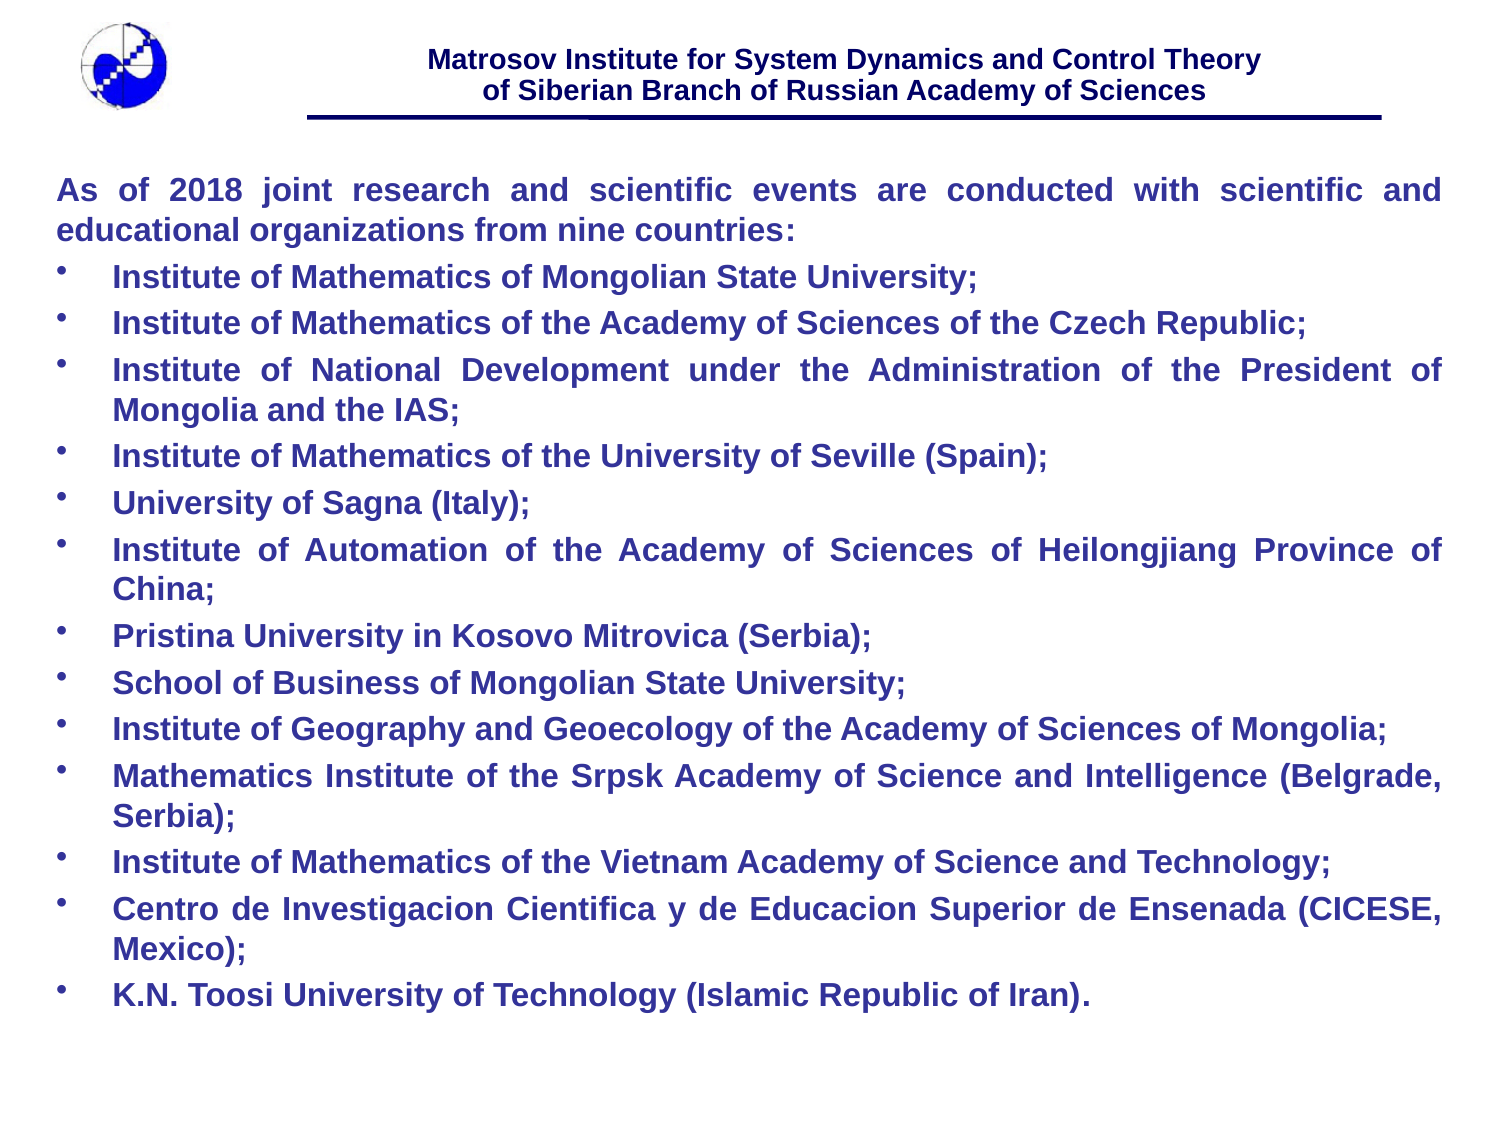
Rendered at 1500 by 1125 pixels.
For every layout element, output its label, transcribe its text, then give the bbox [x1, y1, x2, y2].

picture [80, 22, 172, 111]
list As of 2018 joint research and scientific events are conducted with scientific and educational organizations from nine countries: Institute of Mathematics of Mongolian State University; Institute of Mathematics of the Academy of Sciences of the Czech Republic; Institute of National Development under the Administration of the President of Mongolia and the IAS; Institute of Mathematics of the University of Seville (Spain); University of Sagna (Italy); Institute of Automation of the Academy of Sciences of Heilongjiang Province of China; Pristina University in Kosovo Mitrovica (Serbia); School of Business of Mongolian State University; Institute of Geography and Geoecology of the Academy of Sciences of Mongolia; Mathematics Institute of the Srpsk Academy of Science and Intelligence (Belgrade, Serbia); Institute of Mathematics of the Vietnam Academy of Science and Technology; Centro de Investigacion Cientifica y de Educacion Superior de Ensenada (CICESE, Mexico); K.N. Toosi University of Technology (Islamic Republic of Iran). [41, 160, 1459, 1059]
